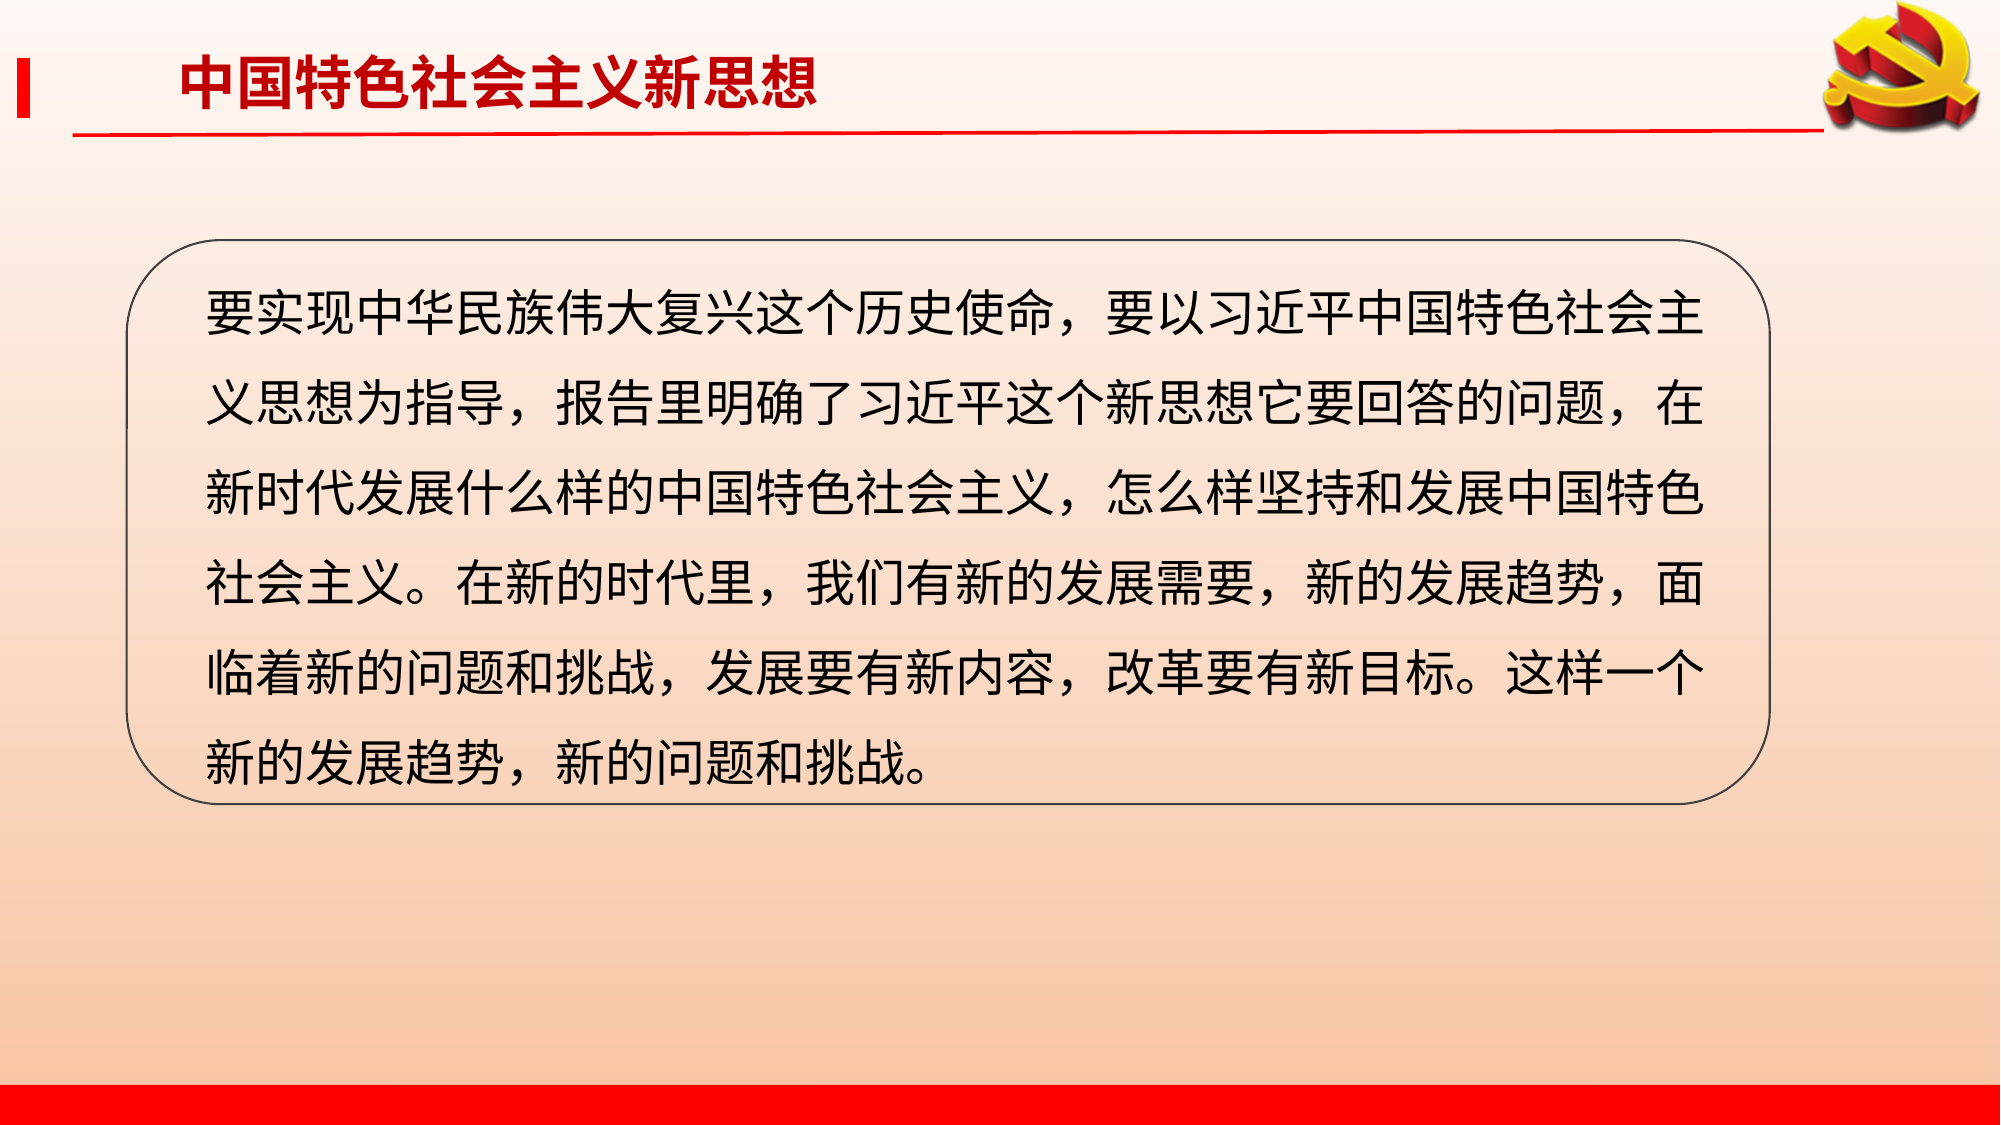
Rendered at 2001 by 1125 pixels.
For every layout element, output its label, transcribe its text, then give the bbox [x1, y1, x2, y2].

text_box [17, 58, 30, 118]
picture [1817, 0, 2000, 136]
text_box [0, 1084, 2000, 1125]
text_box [72, 130, 1817, 136]
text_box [126, 240, 1770, 896]
text_box 中国特色社会主义新思想 [38, 46, 958, 117]
